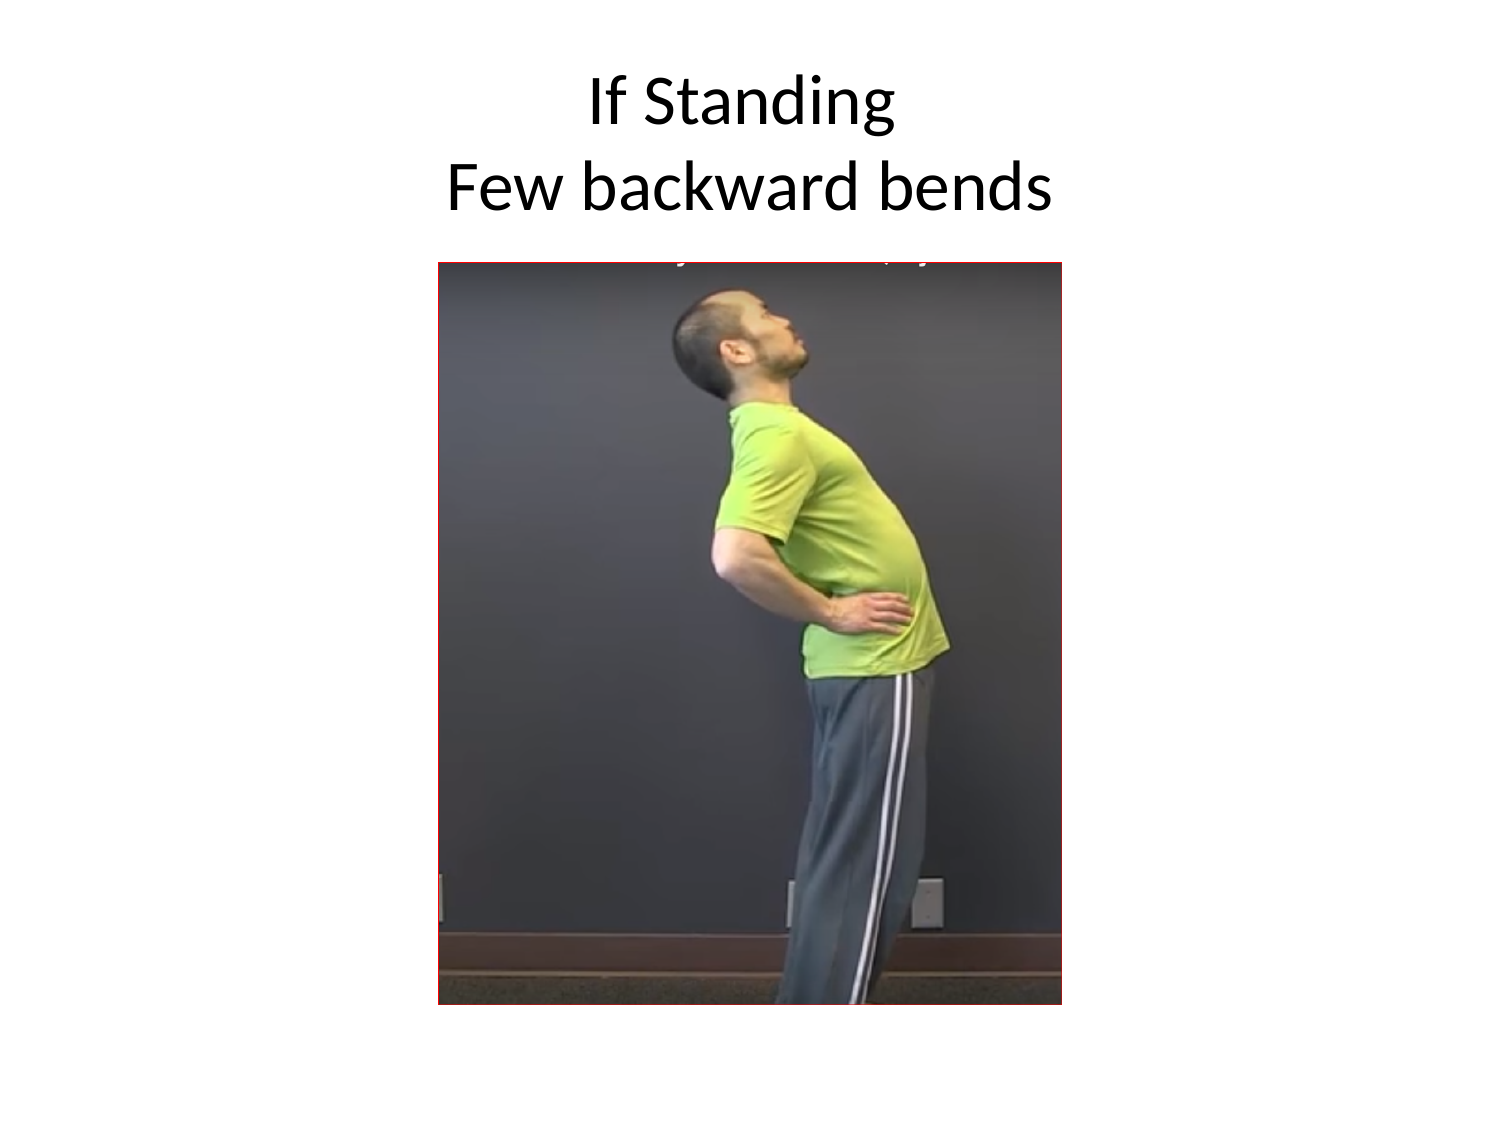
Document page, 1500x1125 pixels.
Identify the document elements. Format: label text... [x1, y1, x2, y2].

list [438, 262, 1062, 1006]
title If Standing Few backward bends [75, 45, 1425, 233]
